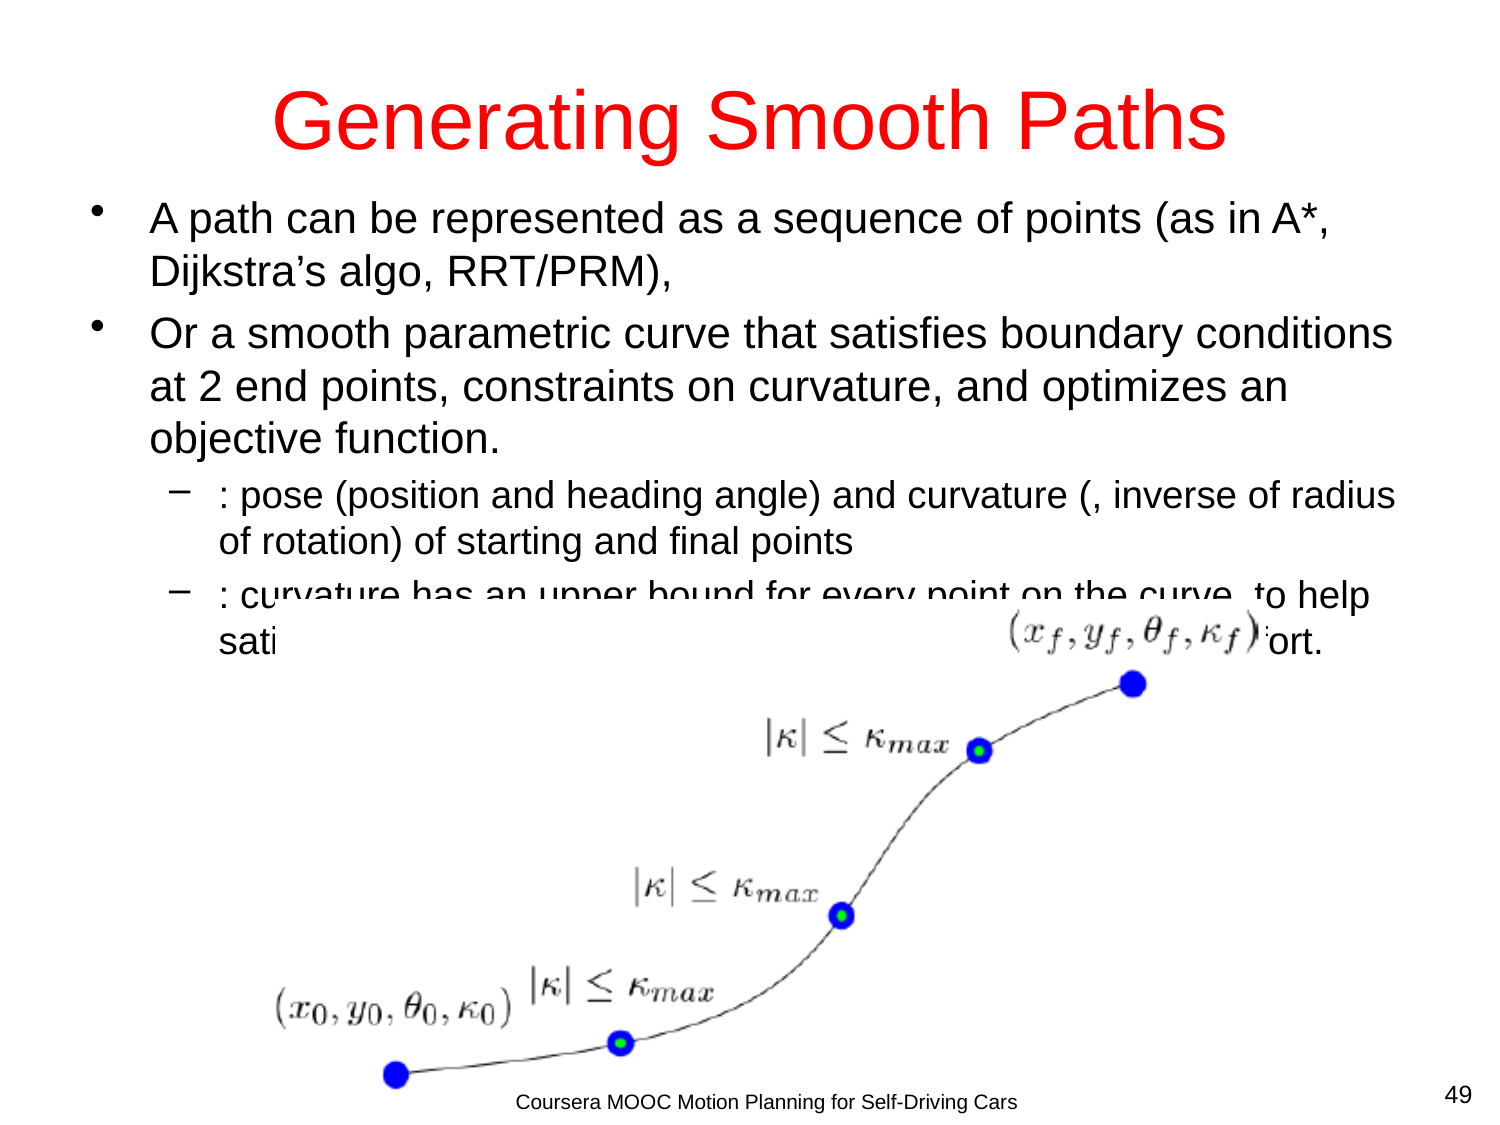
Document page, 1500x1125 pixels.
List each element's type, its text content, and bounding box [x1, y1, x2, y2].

title Generating Smooth Paths [74, 44, 1426, 188]
text_box Coursera MOOC Motion Planning for Self-Driving Cars [500, 1102, 1040, 1122]
slide_number 49 [1137, 1070, 1488, 1112]
picture [274, 599, 1266, 1093]
